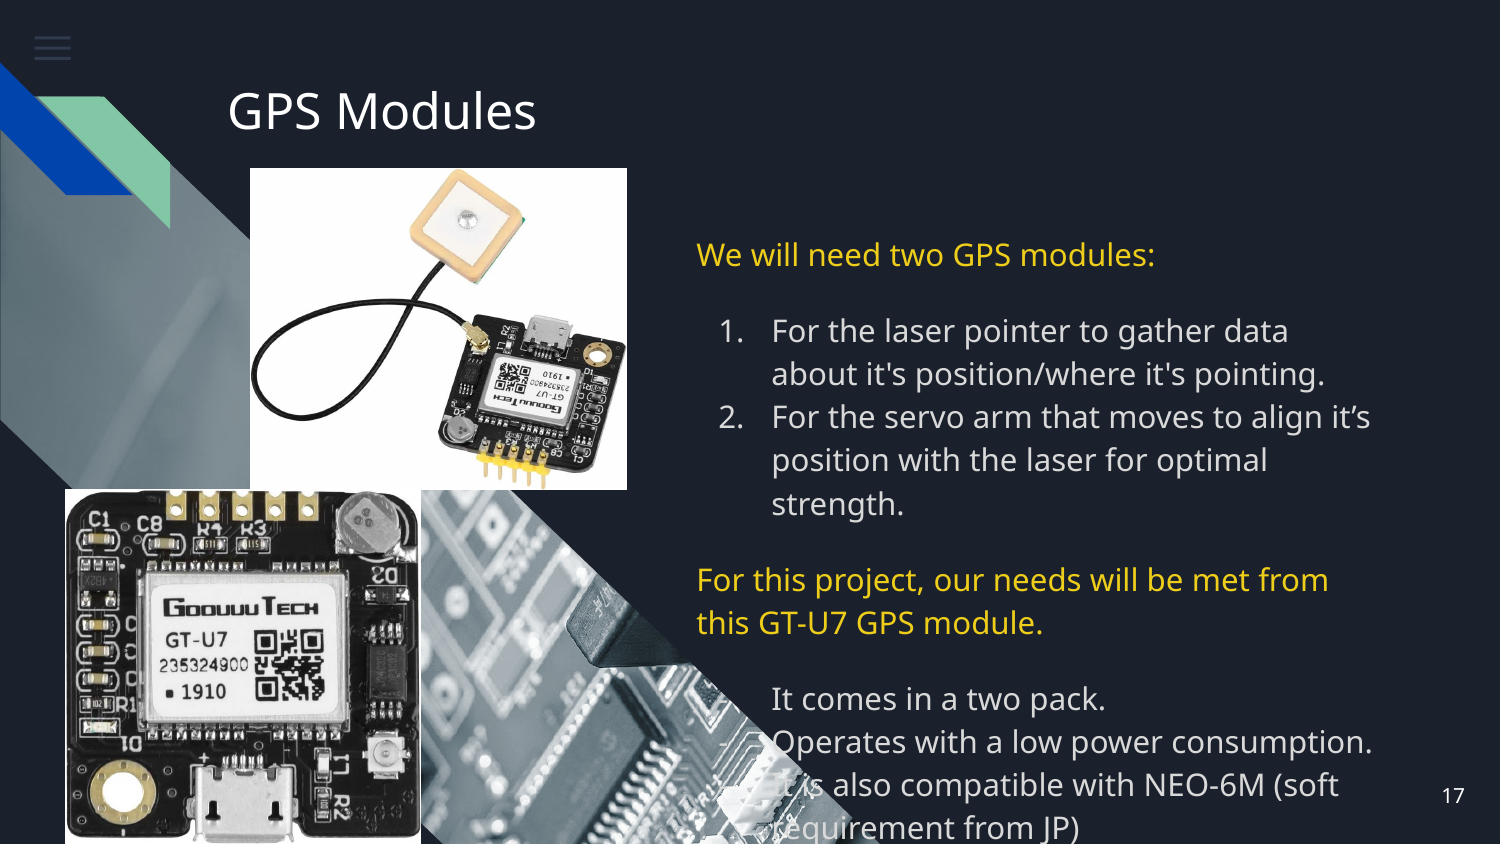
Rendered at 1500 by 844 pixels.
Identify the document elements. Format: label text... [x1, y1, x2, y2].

list We will need two GPS modules: For the laser pointer to gather data about it's position/where it's pointing. For the servo arm that moves to align it’s position with the laser for optimal strength. For this project, our needs will be met from this GT-U7 GPS module. It comes in a two pack. Operates with a low power consumption. It is also compatible with NEO-6M (soft requirement from JP) [681, 214, 1390, 723]
slide_number ‹#› [1389, 764, 1480, 830]
picture [0, 97, 880, 844]
title GPS Modules [212, 64, 1368, 215]
